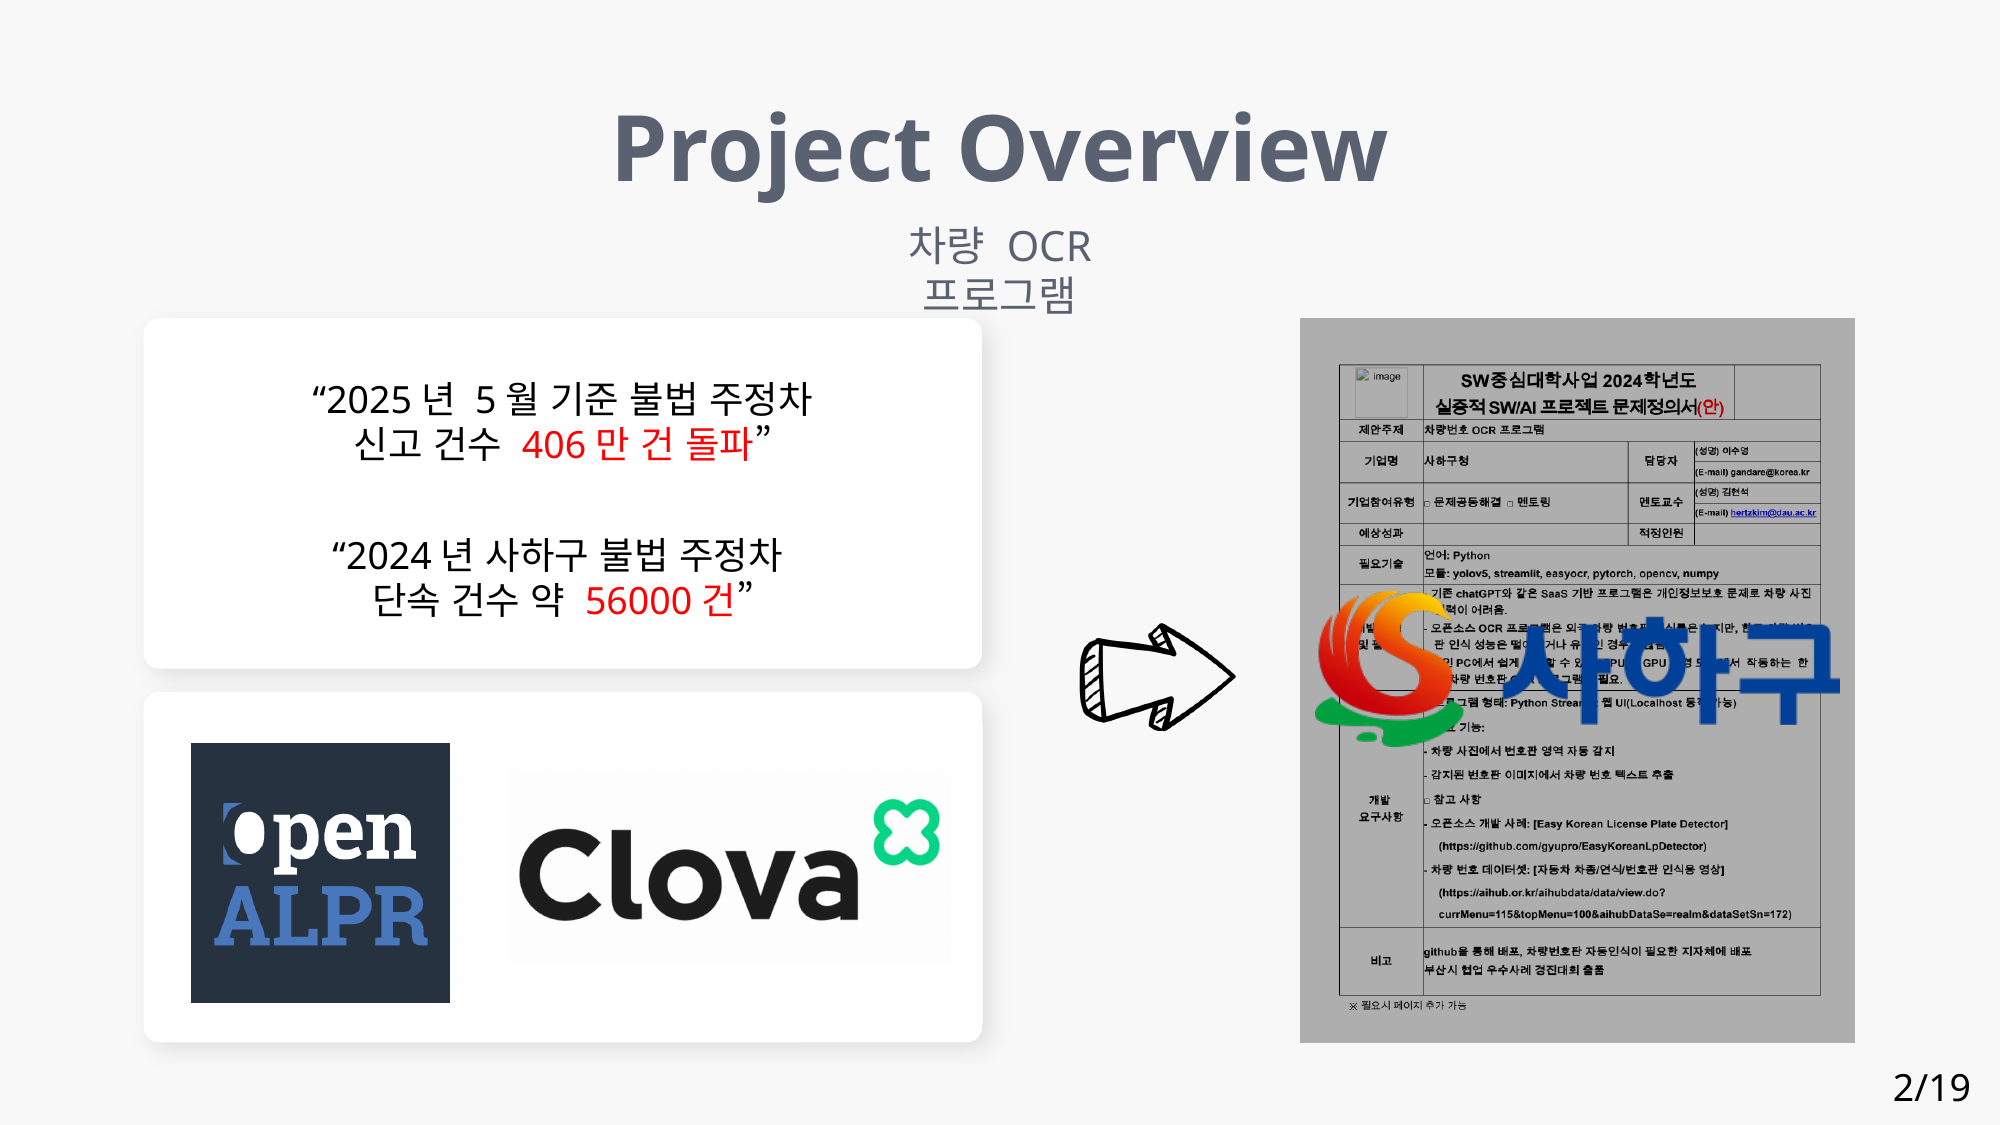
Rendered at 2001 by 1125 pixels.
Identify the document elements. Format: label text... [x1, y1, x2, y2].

picture [190, 724, 983, 1024]
picture [1300, 317, 1855, 1043]
picture [1042, 561, 1273, 793]
text_box Project Overview [449, 82, 1551, 208]
text_box [142, 316, 984, 671]
text_box “2025년 5월 기준 불법 주정차 신고 건수 406만 건 돌파” [270, 368, 856, 474]
text_box 2/19 [1864, 1057, 2000, 1117]
text_box 차량 OCR 프로그램 [823, 212, 1177, 328]
text_box [142, 690, 984, 1045]
text_box “2024년 사하구 불법 주정차 단속 건수 약 56000건” [220, 524, 906, 630]
